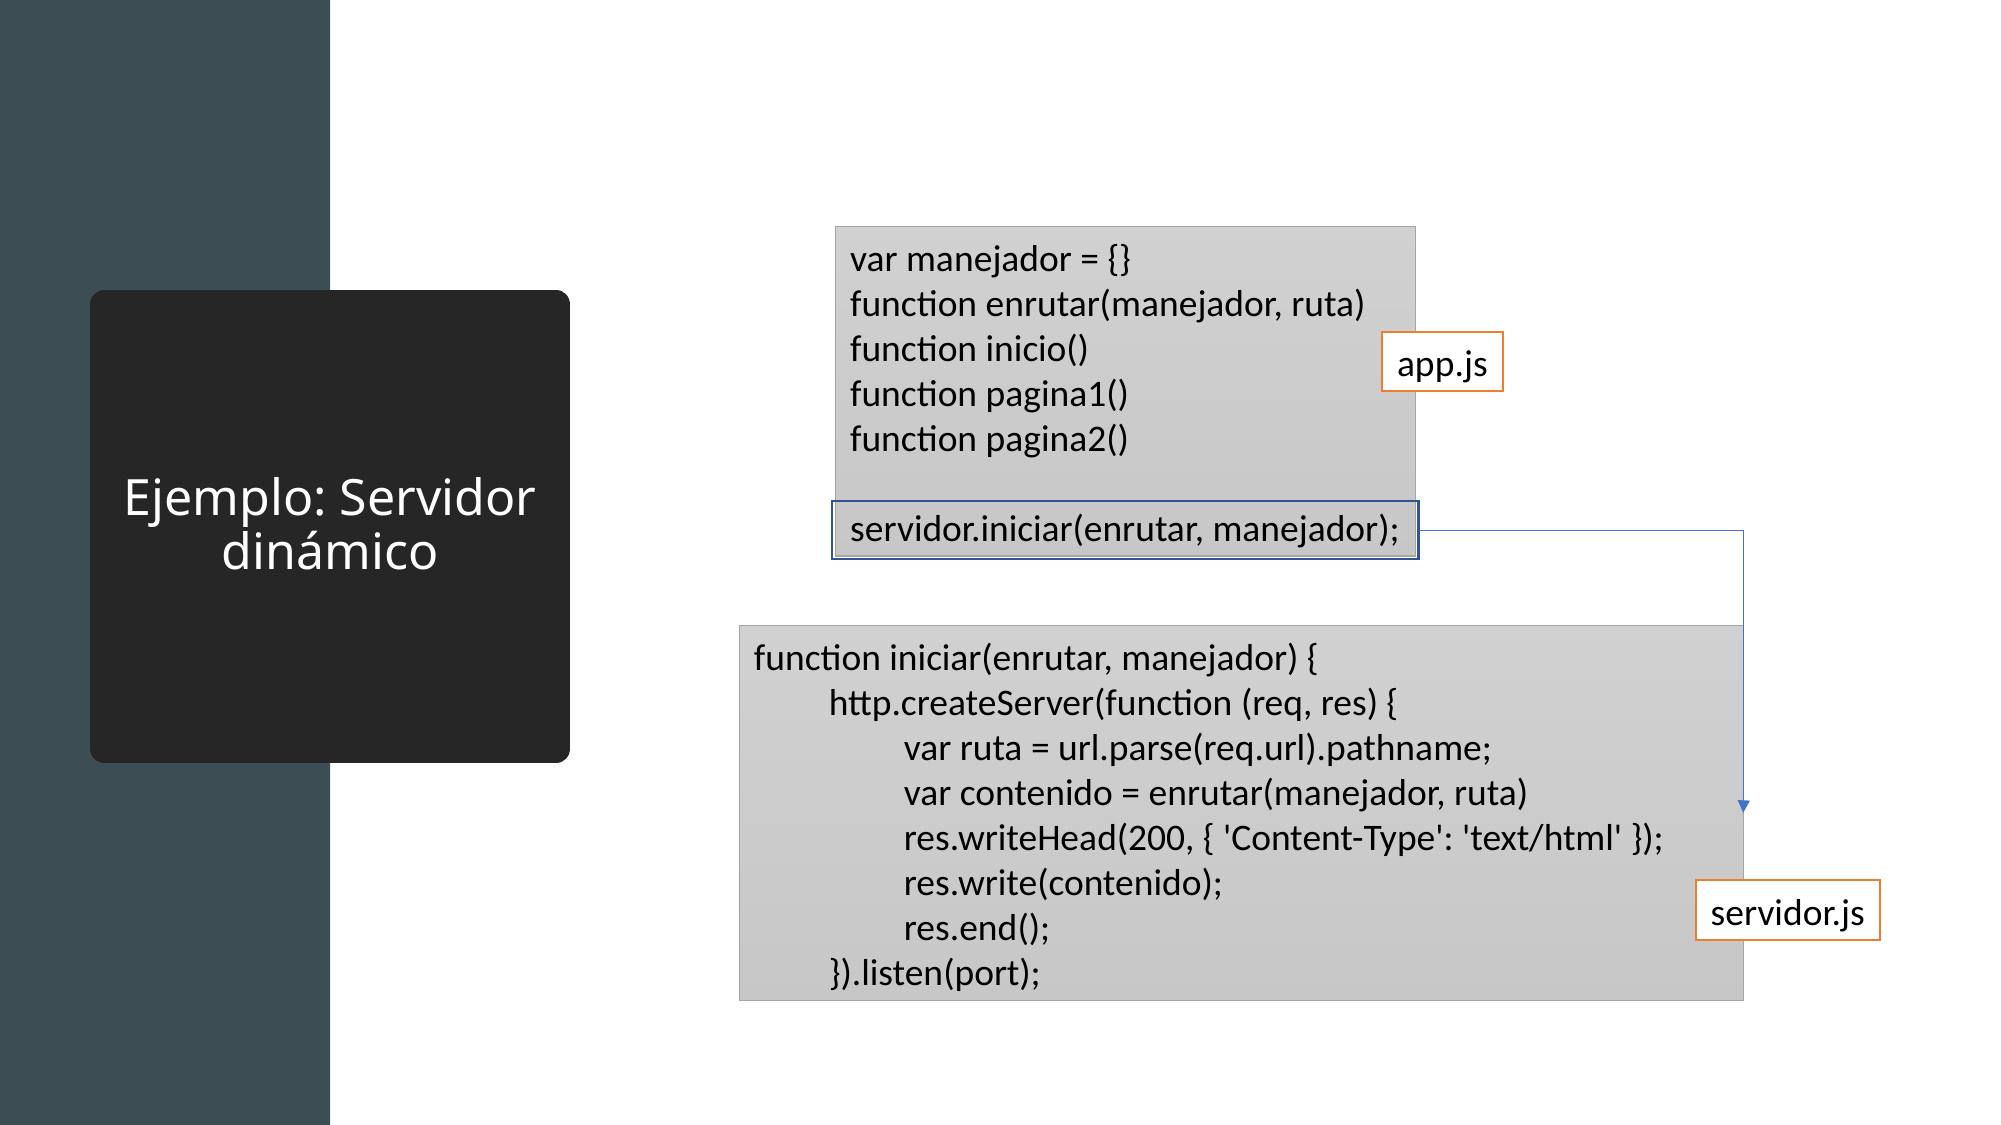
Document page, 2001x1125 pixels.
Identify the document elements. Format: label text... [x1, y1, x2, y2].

text_box servidor.js [1695, 879, 1881, 941]
text_box [0, 0, 331, 1125]
text_box [331, 0, 2000, 1125]
text_box app.js [1381, 331, 1504, 392]
text_box function iniciar(enrutar, manejador) { http.createServer(function (req, res) { var ruta = url.parse(req.url).pathname; var contenido = enrutar(manejador, ruta) res.writeHead(200, { 'Content-Type': 'text/html' }); res.write(contenido); res.end(); }).listen(port); [739, 625, 1744, 1001]
title Ejemplo: Servidor dinámico [104, 304, 557, 749]
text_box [1418, 530, 1744, 815]
text_box [831, 500, 1420, 560]
text_box var manejador = {} function enrutar(manejador, ruta) function inicio() function pagina1() function pagina2() servidor.iniciar(enrutar, manejador); [835, 226, 1416, 500]
